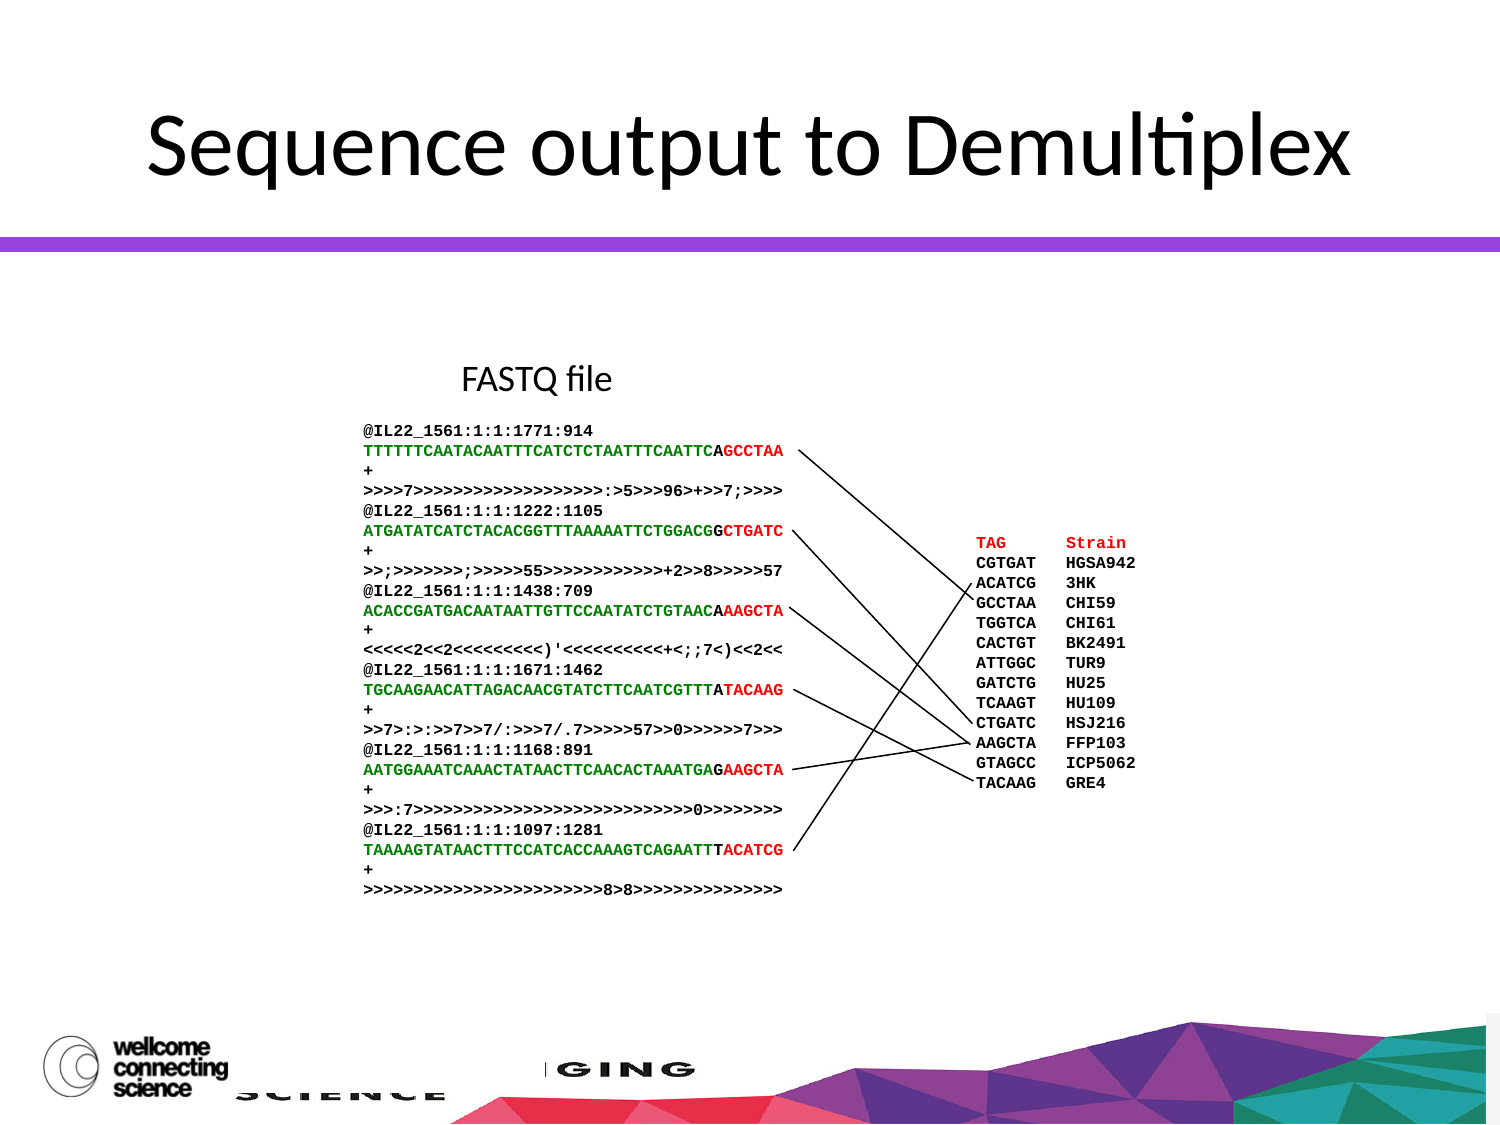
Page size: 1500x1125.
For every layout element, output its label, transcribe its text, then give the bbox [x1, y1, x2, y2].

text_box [348, 346, 1152, 929]
picture [39, 1013, 1500, 1125]
title Sequence output to Demultiplex [75, 45, 1425, 233]
